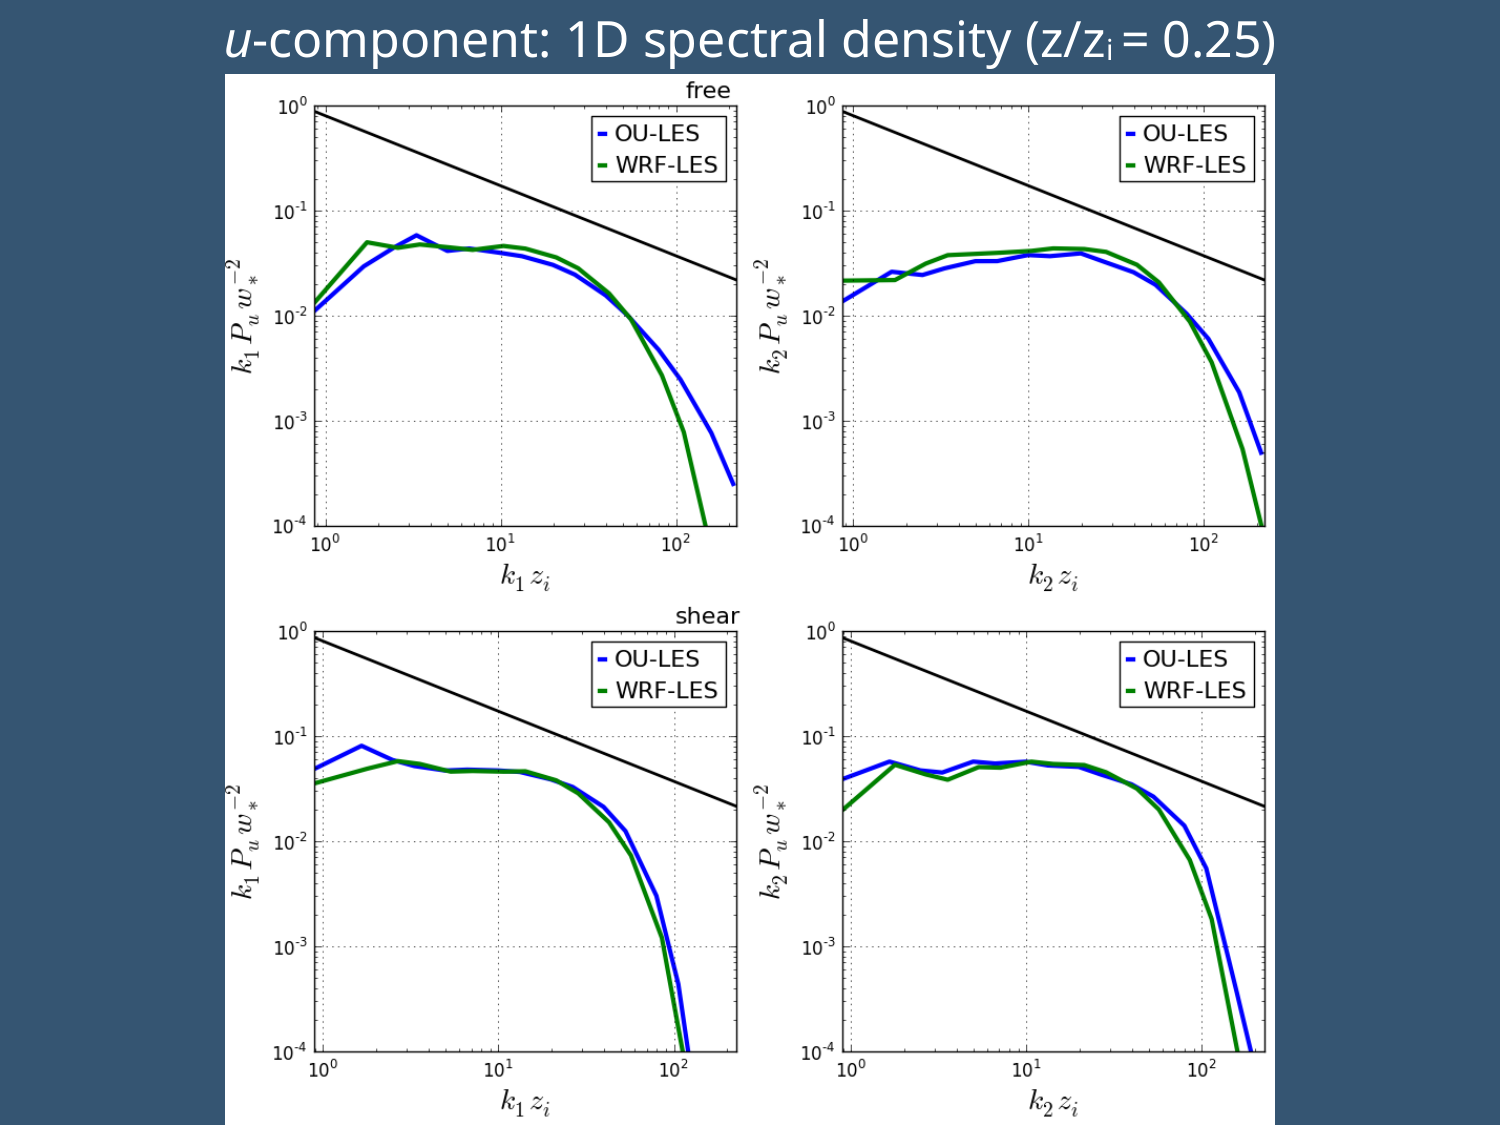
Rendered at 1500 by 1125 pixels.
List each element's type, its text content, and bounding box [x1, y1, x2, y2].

picture [224, 74, 1276, 1125]
title u-component: 1D spectral density (z/zi = 0.25) [0, 0, 1500, 75]
